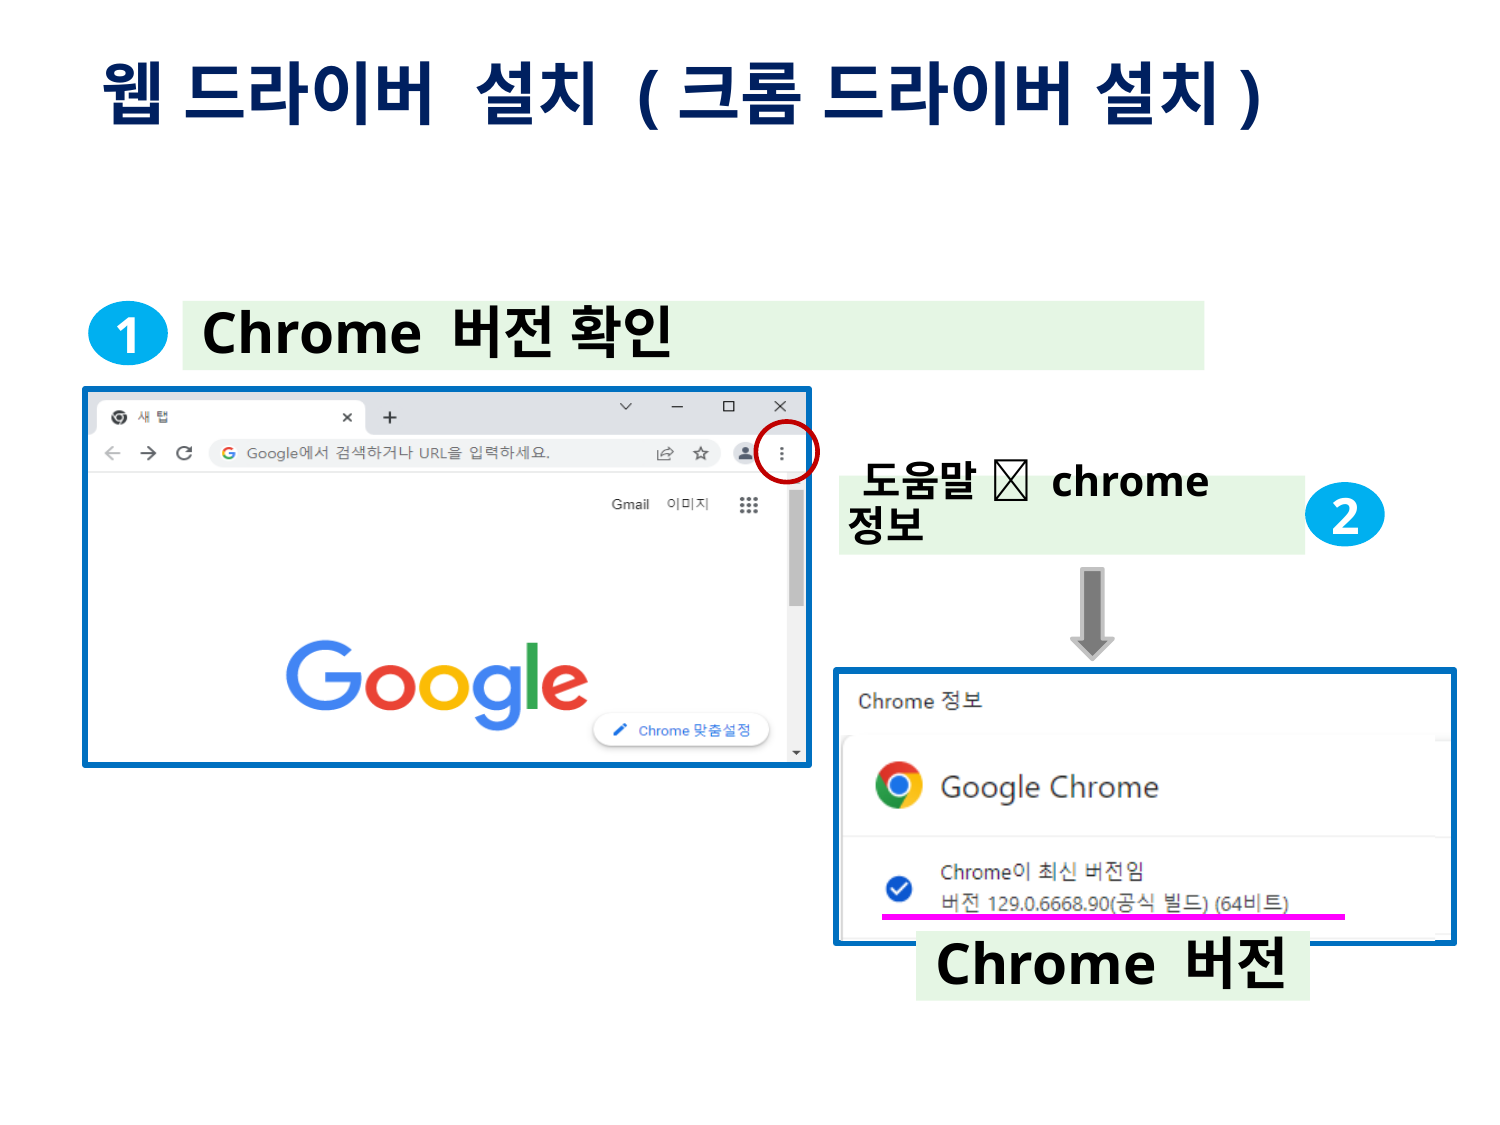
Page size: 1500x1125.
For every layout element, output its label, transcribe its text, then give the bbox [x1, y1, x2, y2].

text_box 1 [86, 298, 170, 368]
text_box Chrome 버전 확인 [182, 300, 1205, 371]
text_box 웹 드라이버 설치 (크롬 드라이버 설치) [54, 52, 1458, 170]
text_box [807, 426, 820, 478]
text_box Chrome 버전 [916, 941, 1310, 1001]
text_box 2 [1303, 479, 1387, 549]
picture [87, 391, 807, 763]
text_box 도움말  chrome 정보 [839, 475, 1306, 555]
text_box [1069, 567, 1115, 662]
picture [838, 673, 1452, 941]
